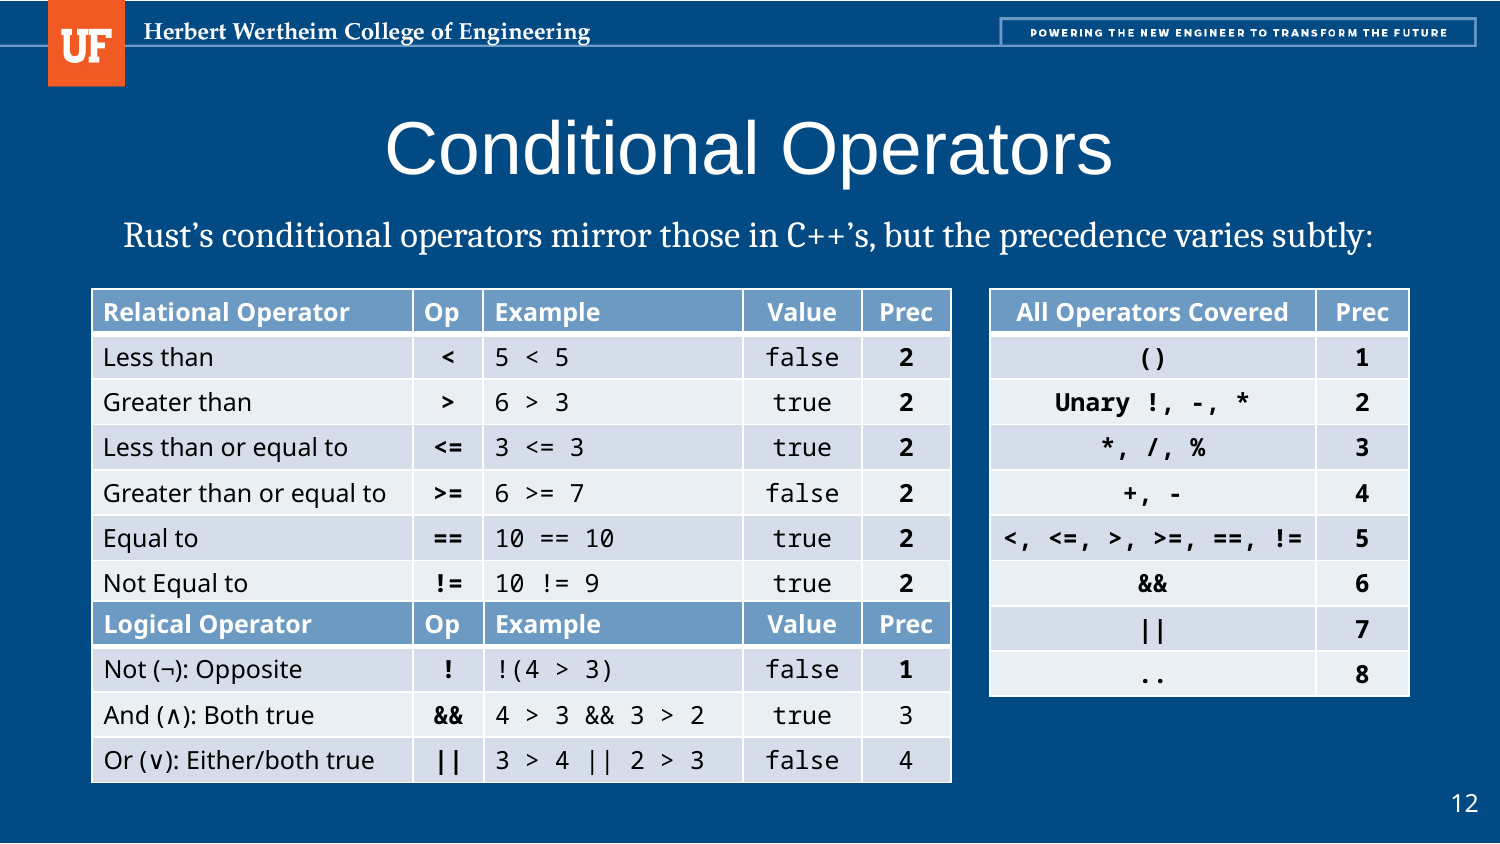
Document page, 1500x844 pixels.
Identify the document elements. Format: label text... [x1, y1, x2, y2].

table_cell 2 [863, 337, 950, 378]
table_header Prec [863, 290, 950, 331]
table_cell Greater than [93, 380, 412, 424]
table_cell .. [991, 652, 1315, 695]
table_cell 2 [863, 380, 950, 424]
table_header Example [485, 602, 742, 644]
picture [0, 0, 1500, 843]
table_cell 7 [1317, 607, 1408, 650]
table_header Relational Operator [93, 290, 412, 331]
table_cell != [414, 561, 482, 600]
table_header Logical Operator [93, 602, 412, 644]
table_cell Less than [93, 337, 412, 378]
table_cell false [744, 337, 861, 378]
table_cell 2 [863, 561, 950, 600]
table_cell < [414, 337, 482, 378]
table_cell 10 == 10 [484, 516, 742, 560]
table_cell 8 [1317, 652, 1408, 695]
table_cell Not (¬): Opposite [93, 649, 412, 691]
table_cell Unary !, -, * [991, 380, 1315, 424]
table_cell true [744, 516, 861, 560]
table_cell || [414, 738, 483, 782]
table_header Op [414, 290, 482, 331]
table_cell 2 [863, 516, 950, 560]
table_cell Greater than or equal to [93, 471, 412, 514]
table_cell 4 > 3 && 3 > 2 [485, 693, 742, 736]
table_header Prec [1317, 290, 1408, 331]
table_cell 3 [1317, 425, 1408, 469]
table_cell 4 [863, 738, 950, 782]
table_cell <= [414, 425, 482, 469]
table_cell 3 [863, 693, 950, 736]
table_cell Equal to [93, 516, 412, 560]
table_cell 1 [1317, 337, 1408, 378]
table_cell >= [414, 471, 482, 514]
list Rust’s conditional operators mirror those in C++’s, but the precedence varies subtly: [20, 207, 1479, 265]
table_cell 3 > 4 || 2 > 3 [485, 738, 742, 782]
table_cell false [744, 649, 861, 691]
table_cell 2 [1317, 380, 1408, 424]
table_header Example [484, 290, 742, 331]
table_header All Operators Covered [991, 290, 1315, 331]
table_cell 5 < 5 [484, 337, 742, 378]
table_cell 2 [863, 425, 950, 469]
table_cell 4 [1317, 471, 1408, 514]
table_cell 3 <= 3 [484, 425, 742, 469]
table_cell > [414, 380, 482, 424]
table_cell false [744, 471, 861, 514]
table_cell 6 [1317, 561, 1408, 605]
table_cell () [991, 337, 1315, 378]
table_cell !(4 > 3) [485, 649, 742, 691]
slide_number 12 [1156, 782, 1494, 828]
table_cell 1 [863, 649, 950, 691]
table_cell ! [414, 649, 483, 691]
table_cell 6 > 3 [484, 380, 742, 424]
table_cell true [744, 380, 861, 424]
table_cell <, <=, >, >=, ==, != [991, 516, 1315, 560]
table_cell 5 [1317, 516, 1408, 560]
table_cell +, - [991, 471, 1315, 514]
table_cell Less than or equal to [93, 425, 412, 469]
table_header Prec [863, 602, 950, 644]
table_cell And (∧): Both true [93, 693, 412, 736]
table_cell || [991, 607, 1315, 650]
table_cell && [991, 561, 1315, 605]
table_cell *, /, % [991, 425, 1315, 469]
table_cell Or (∨): Either/both true [93, 738, 412, 782]
table_cell 10 != 9 [484, 561, 742, 600]
table_header Op [414, 602, 483, 644]
table_cell 6 >= 7 [484, 471, 742, 514]
table_cell == [414, 516, 482, 560]
table_cell false [744, 738, 861, 782]
title Conditional Operators [112, 91, 1387, 201]
table_header Value [744, 290, 861, 331]
table_cell Not Equal to [93, 561, 412, 600]
table_cell 2 [863, 471, 950, 514]
table_cell true [744, 561, 861, 600]
table_cell true [744, 693, 861, 736]
table_cell true [744, 425, 861, 469]
table_cell && [414, 693, 483, 736]
table_header Value [744, 602, 861, 644]
